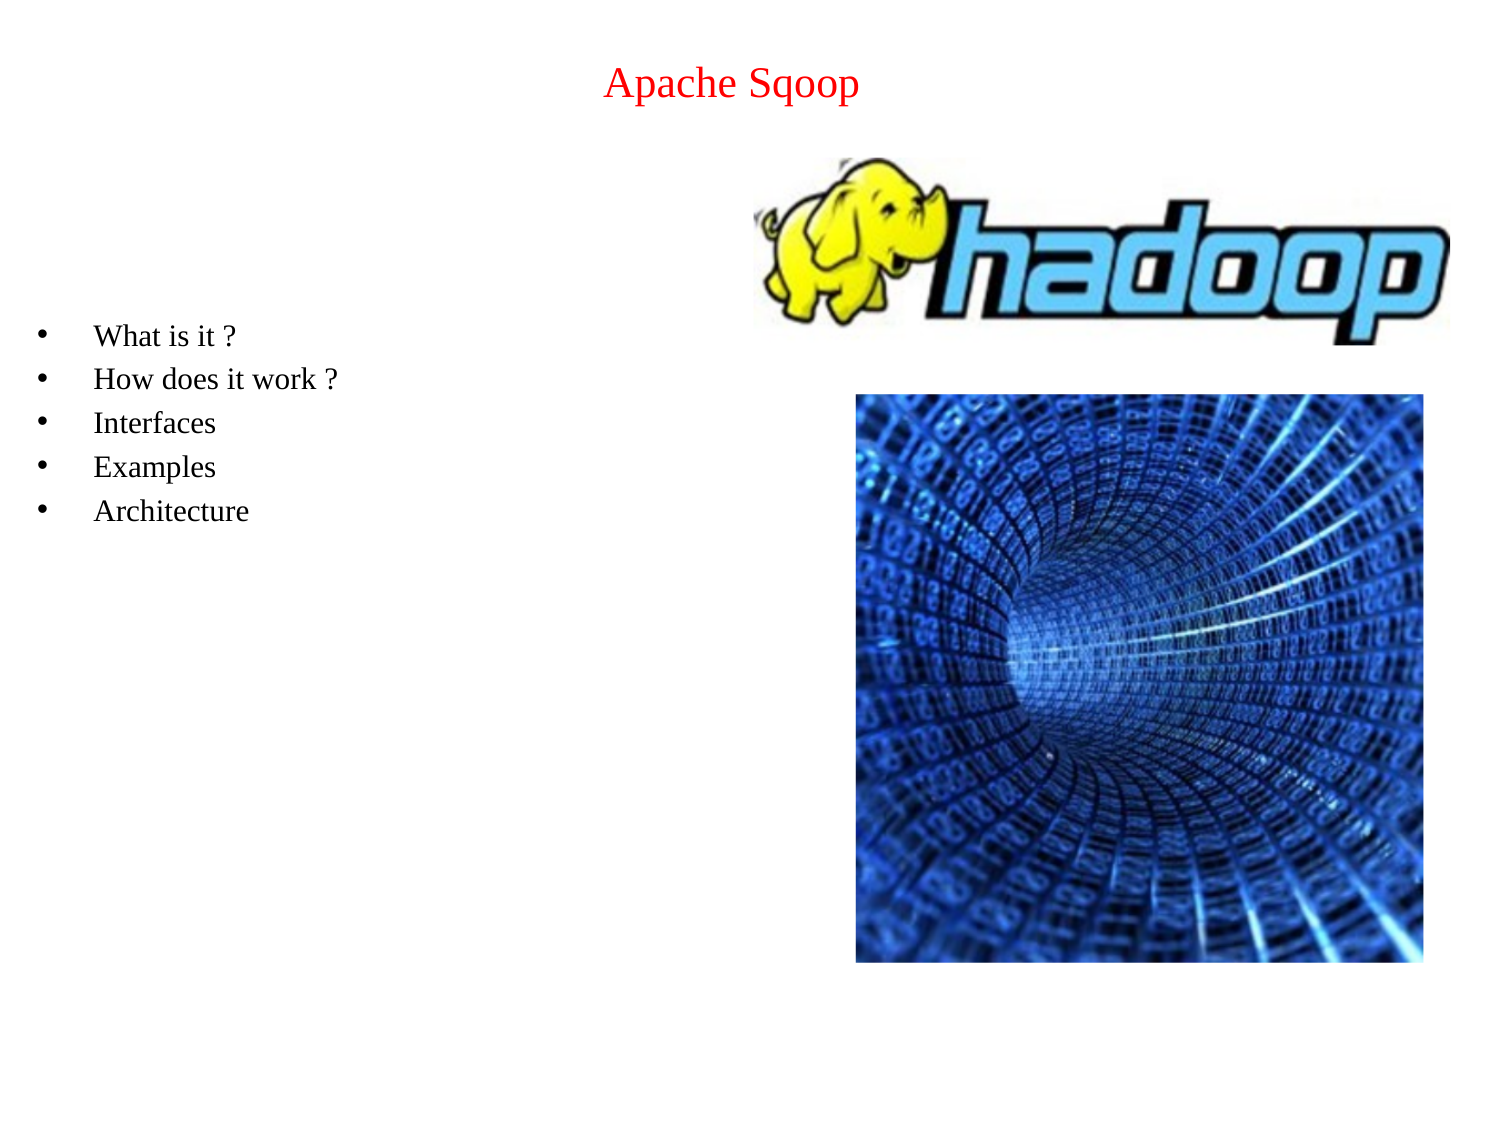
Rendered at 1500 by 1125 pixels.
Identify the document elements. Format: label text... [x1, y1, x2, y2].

picture [747, 140, 1459, 985]
title Apache Sqoop [0, 19, 1464, 141]
list What is it ? How does it work ? Interfaces Examples Architecture [22, 307, 380, 958]
